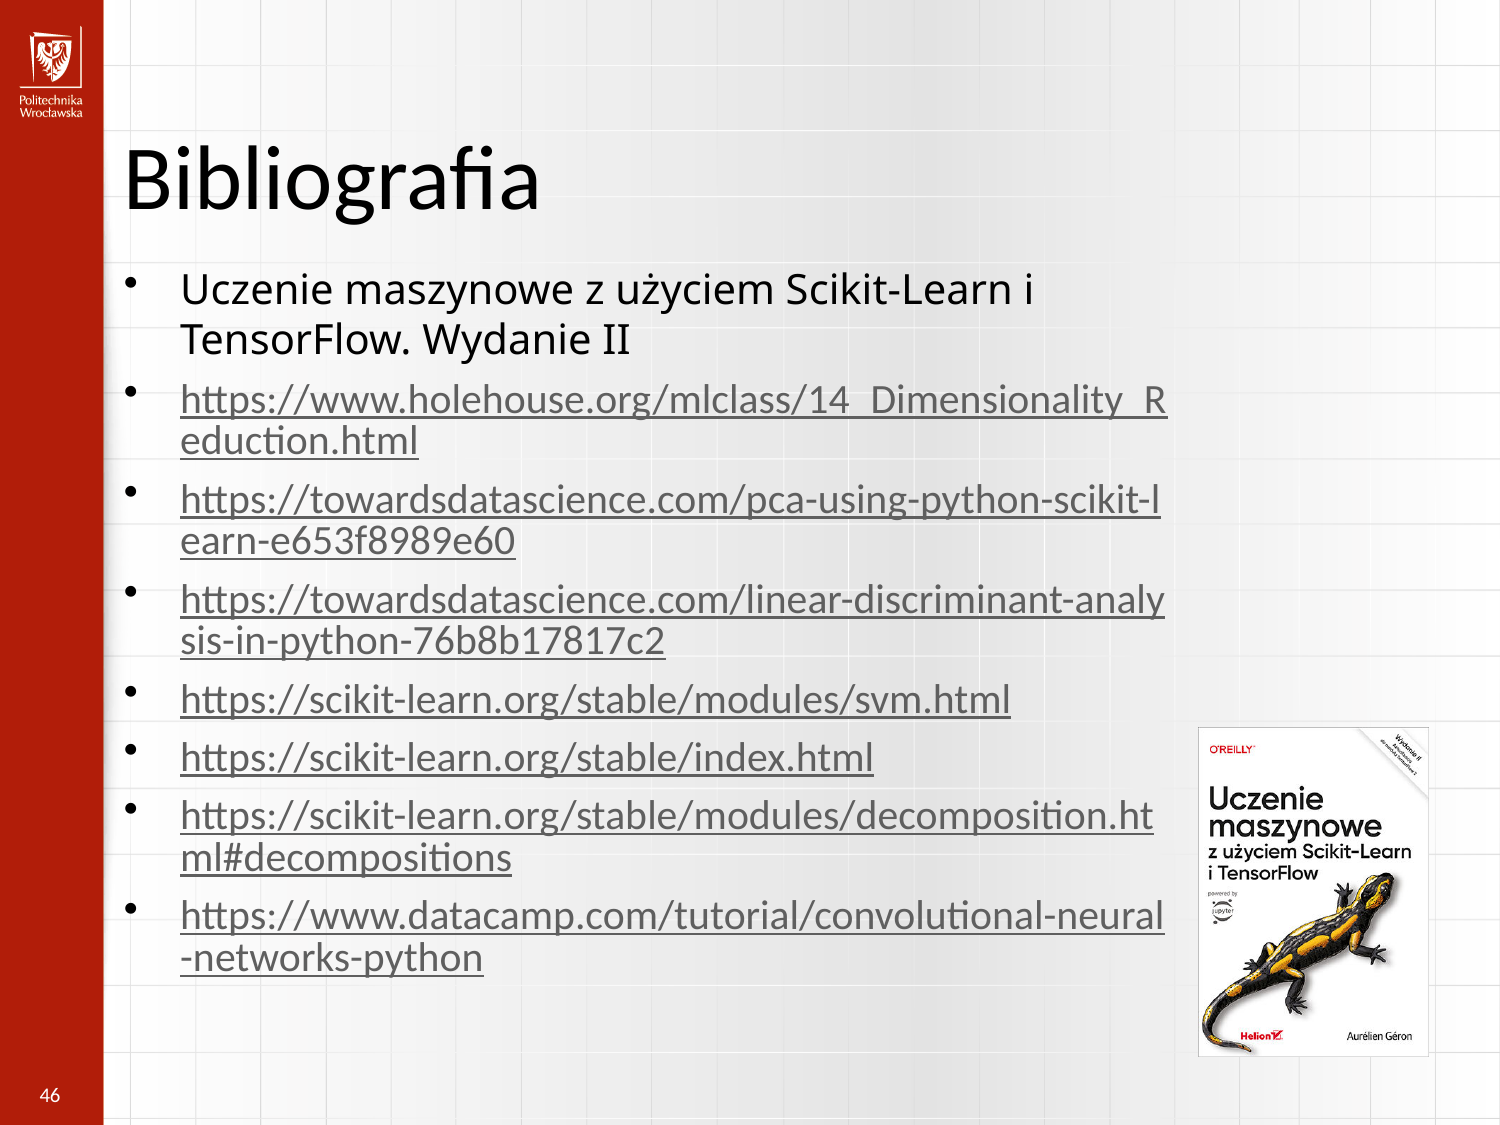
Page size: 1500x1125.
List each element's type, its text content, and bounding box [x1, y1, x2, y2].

list Uczenie maszynowe z użyciem Scikit-Learn i TensorFlow. Wydanie II https://www.holehouse.org/mlclass/14_Dimensionality_Reduction.html https://towardsdatascience.com/pca-using-python-scikit-learn-e653f8989e60 https://towardsdatascience.com/linear-discriminant-analysis-in-python-76b8b17817c2 https://scikit-learn.org/stable/modules/svm.html https://scikit-learn.org/stable/index.html https://scikit-learn.org/stable/modules/decomposition.html#decompositions https://www.datacamp.com/tutorial/convolutional-neural-networks-python [123, 255, 1176, 1118]
list Bibliografia [123, 101, 1483, 244]
picture [0, 0, 1500, 1125]
